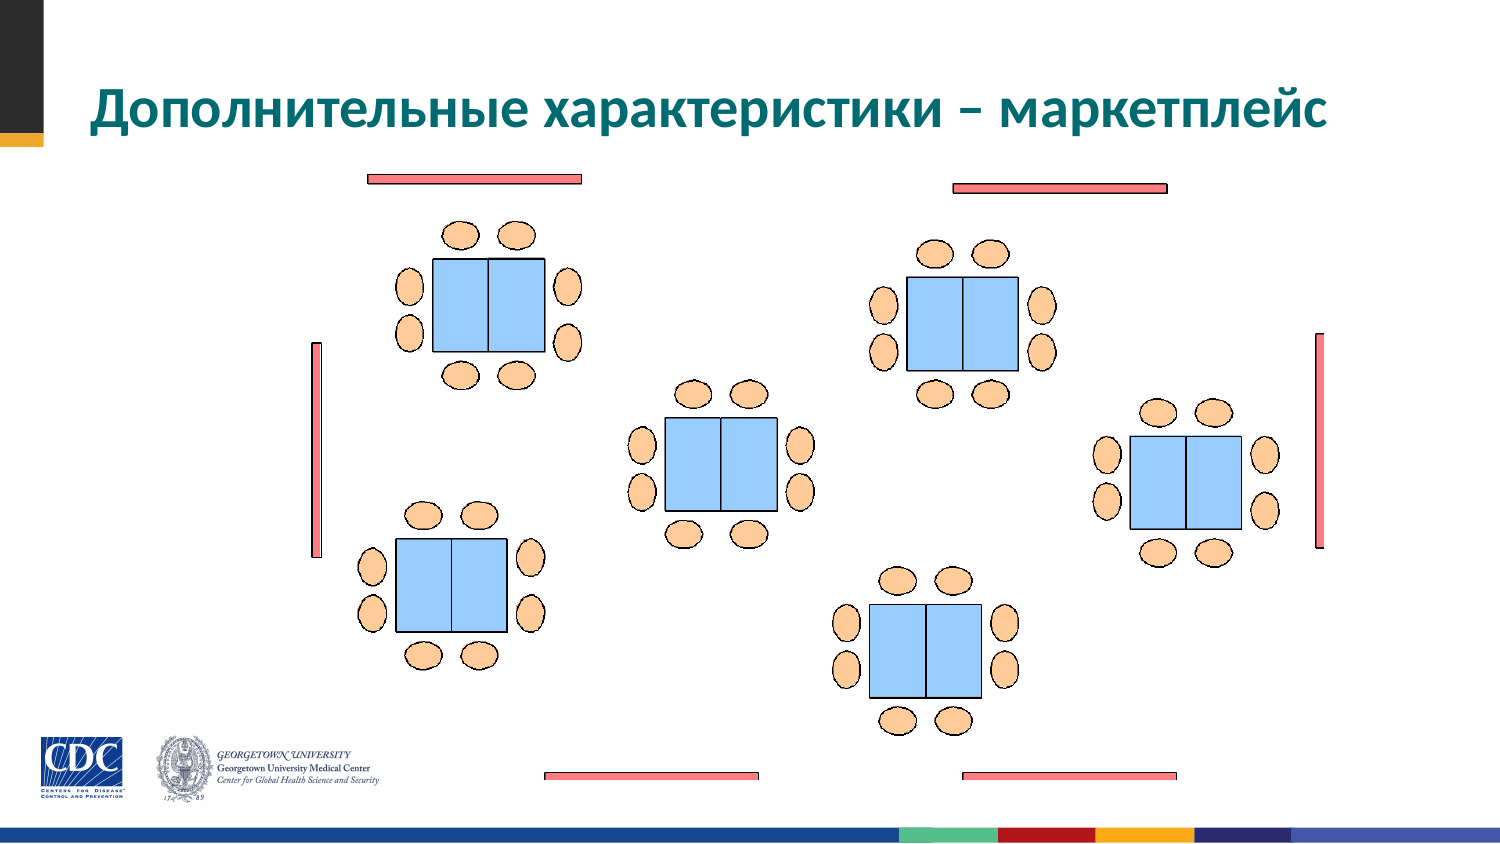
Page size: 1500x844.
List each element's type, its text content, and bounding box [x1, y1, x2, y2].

picture [41, 737, 125, 798]
picture [150, 174, 1324, 808]
title Дополнительные характеристики – маркетплейс [75, 33, 1425, 147]
